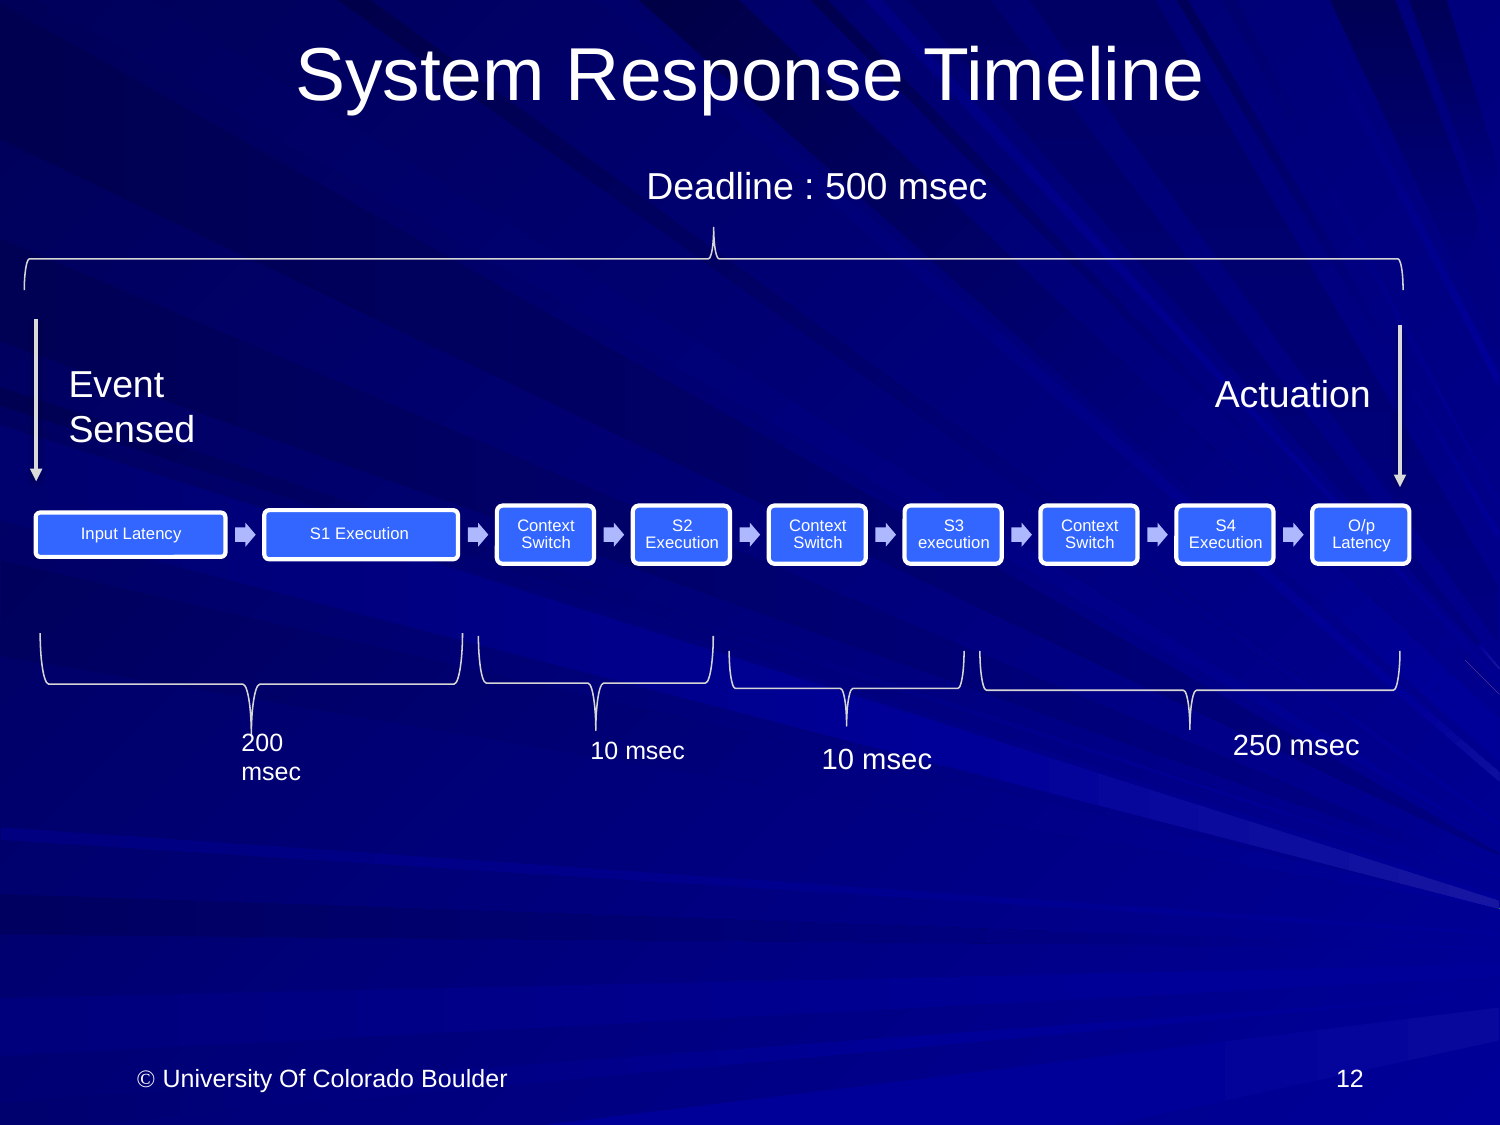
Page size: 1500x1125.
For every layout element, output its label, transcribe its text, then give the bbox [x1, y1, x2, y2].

text_box [23, 258, 29, 291]
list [34, 28, 1411, 1042]
footer  University Of Colorado Boulder 12 [74, 1024, 1426, 1101]
title System Response Timeline [74, 0, 1426, 143]
